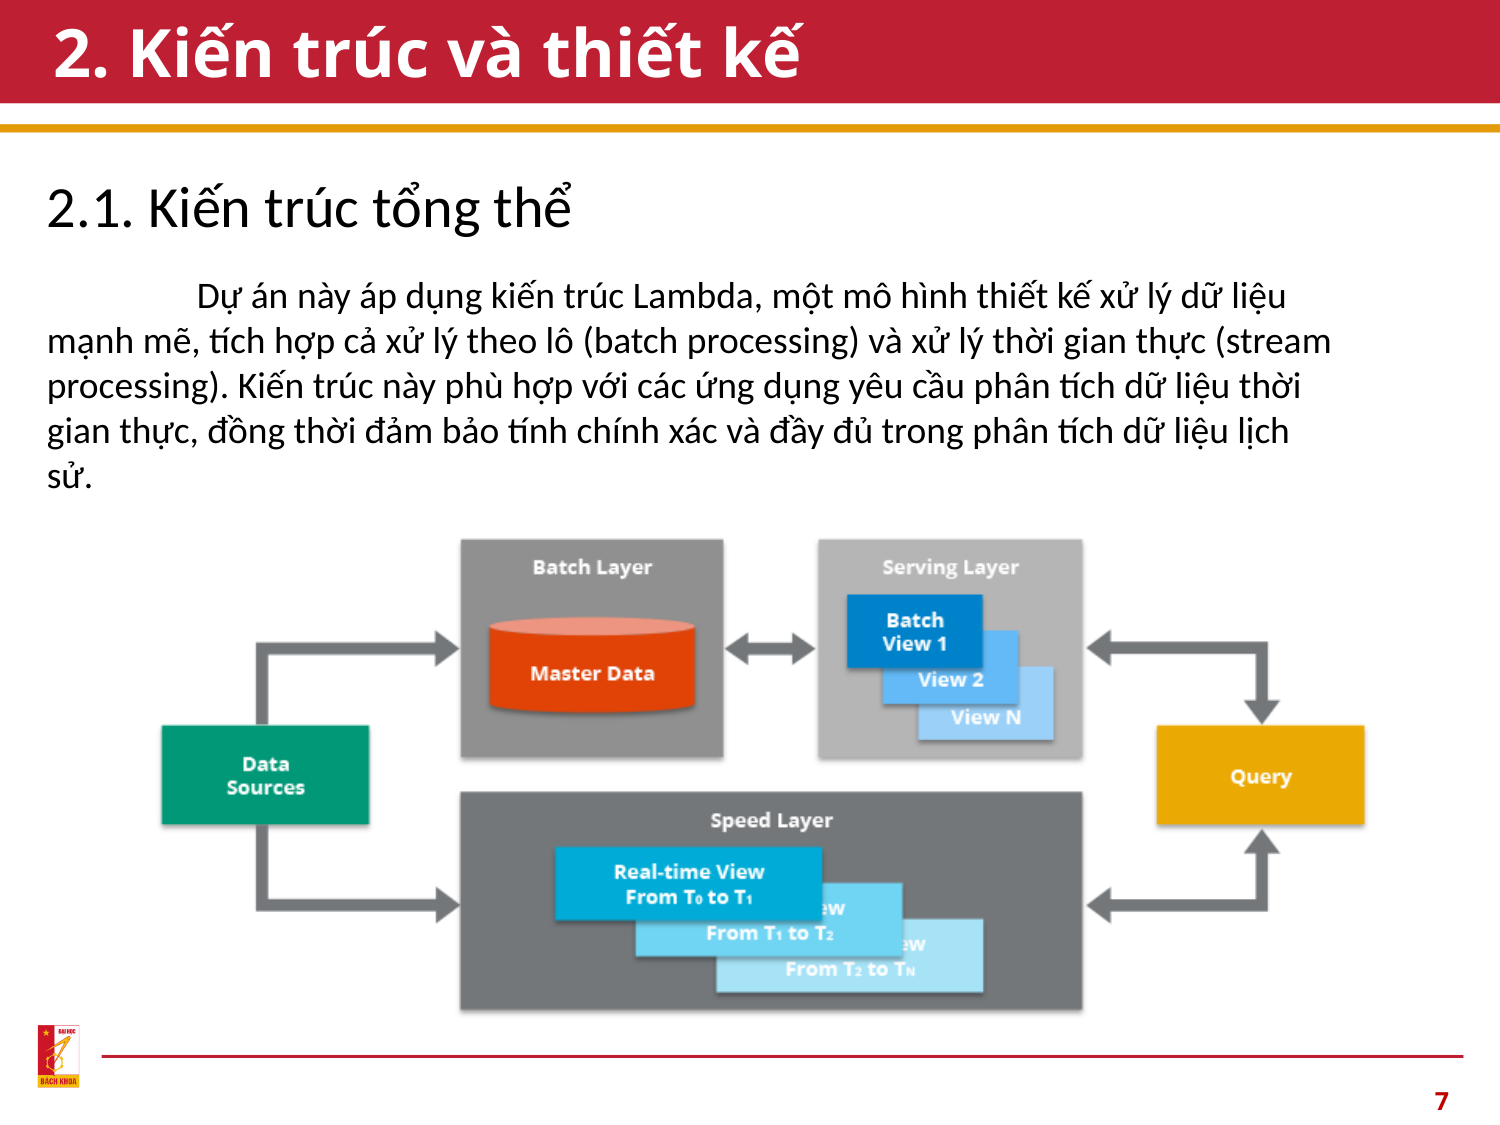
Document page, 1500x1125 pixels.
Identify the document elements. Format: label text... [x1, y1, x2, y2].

title 2. Kiến trúc và thiết kế [38, 12, 1462, 87]
slide_number 7 [1126, 1078, 1464, 1125]
picture [0, 0, 1500, 1125]
text_box 2.1. Kiến trúc tổng thể [32, 162, 841, 247]
text_box Dự án này áp dụng kiến trúc Lambda, một mô hình thiết kế xử lý dữ liệu mạnh mẽ, tích hợp cả xử lý theo lô (batch processing) và xử lý thời gian thực (stream processing). Kiến trúc này phù hợp với các ứng dụng yêu cầu phân tích dữ liệu thời gian thực, đồng thời đảm bảo tính chính xác và đầy đủ trong phân tích dữ liệu lịch sử. [32, 263, 1354, 549]
